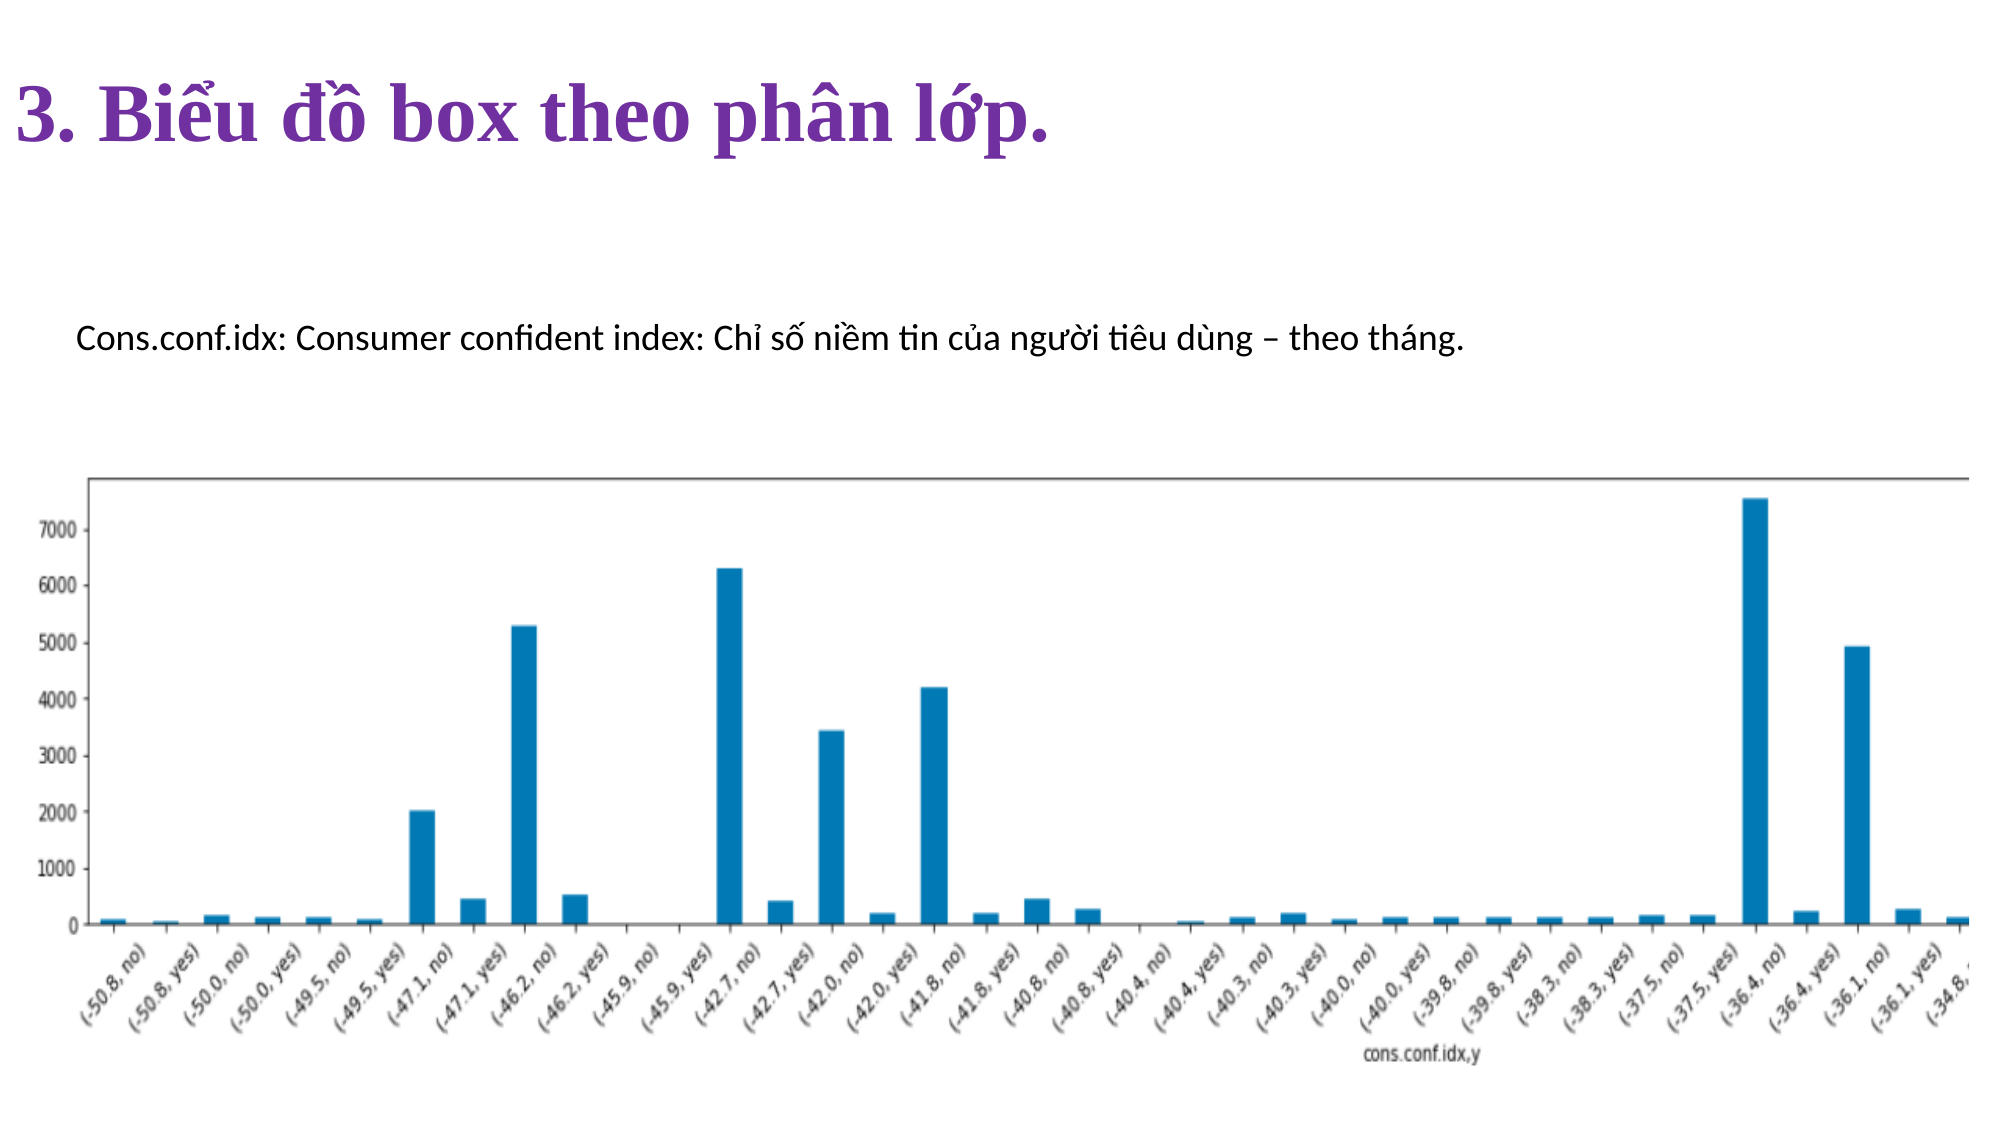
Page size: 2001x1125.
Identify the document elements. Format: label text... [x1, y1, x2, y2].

title 3. Biểu đồ box theo phân lớp. [0, 0, 1642, 230]
text_box Cons.conf.idx: Consumer confident index: Chỉ số niềm tin của người tiêu dùng – theo tháng. [61, 305, 1482, 366]
picture [29, 458, 1970, 1078]
